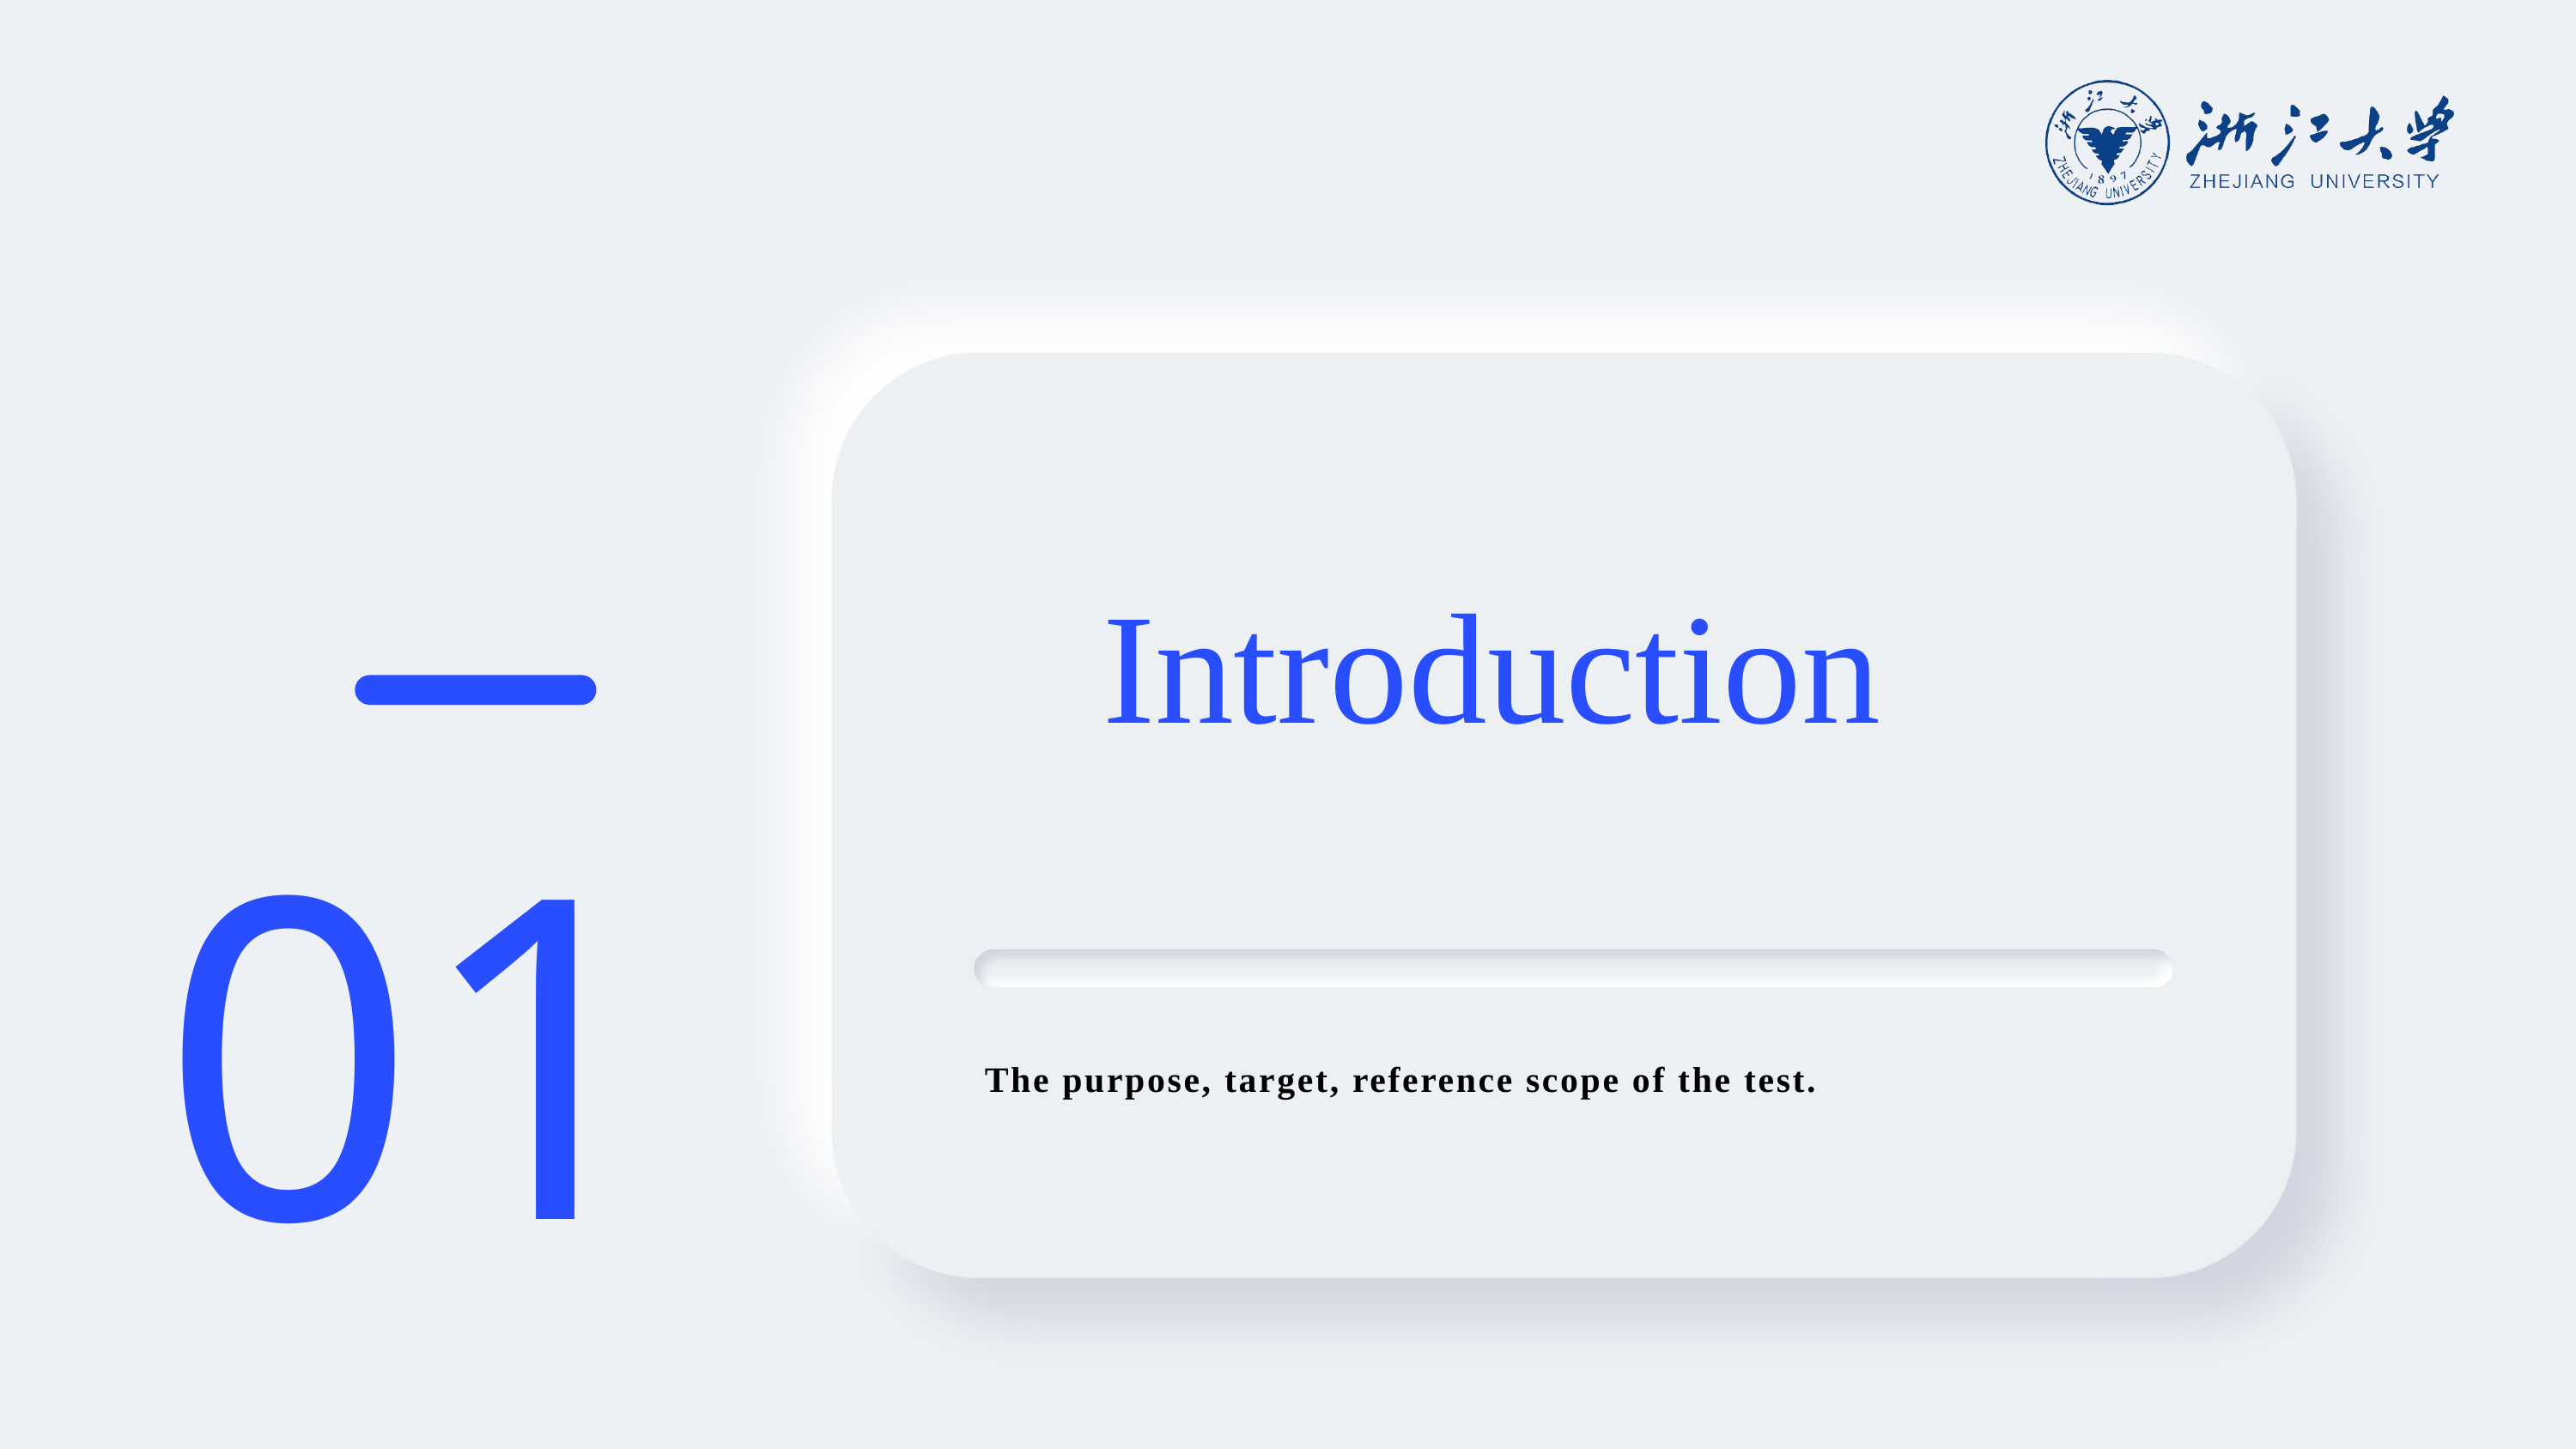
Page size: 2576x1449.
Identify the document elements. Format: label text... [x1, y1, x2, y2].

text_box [355, 675, 597, 706]
picture [733, 254, 2397, 1378]
picture [2038, 58, 2470, 217]
text_box 01 [161, 682, 705, 1309]
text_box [974, 949, 2173, 988]
